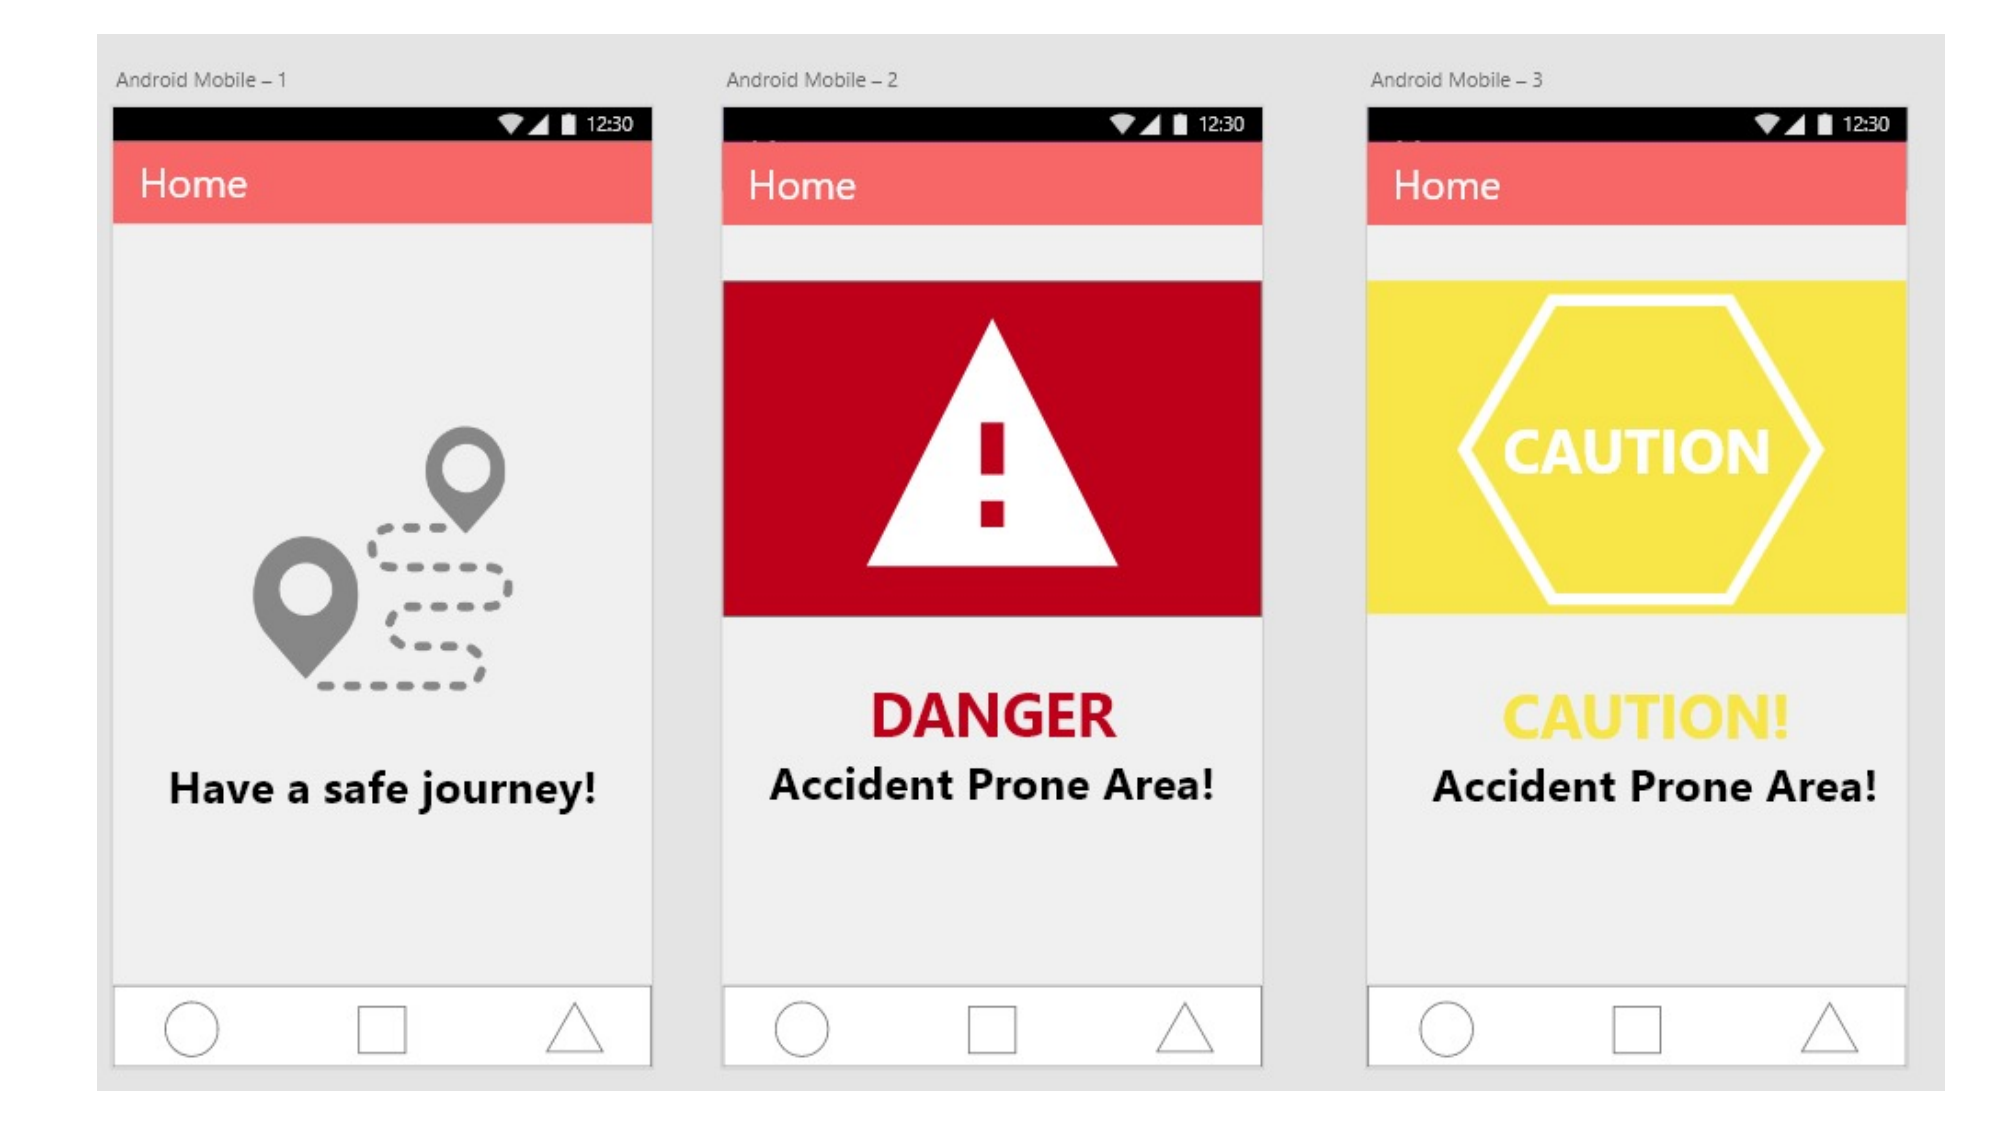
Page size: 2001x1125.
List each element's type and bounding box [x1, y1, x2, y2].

picture [97, 34, 1945, 1091]
